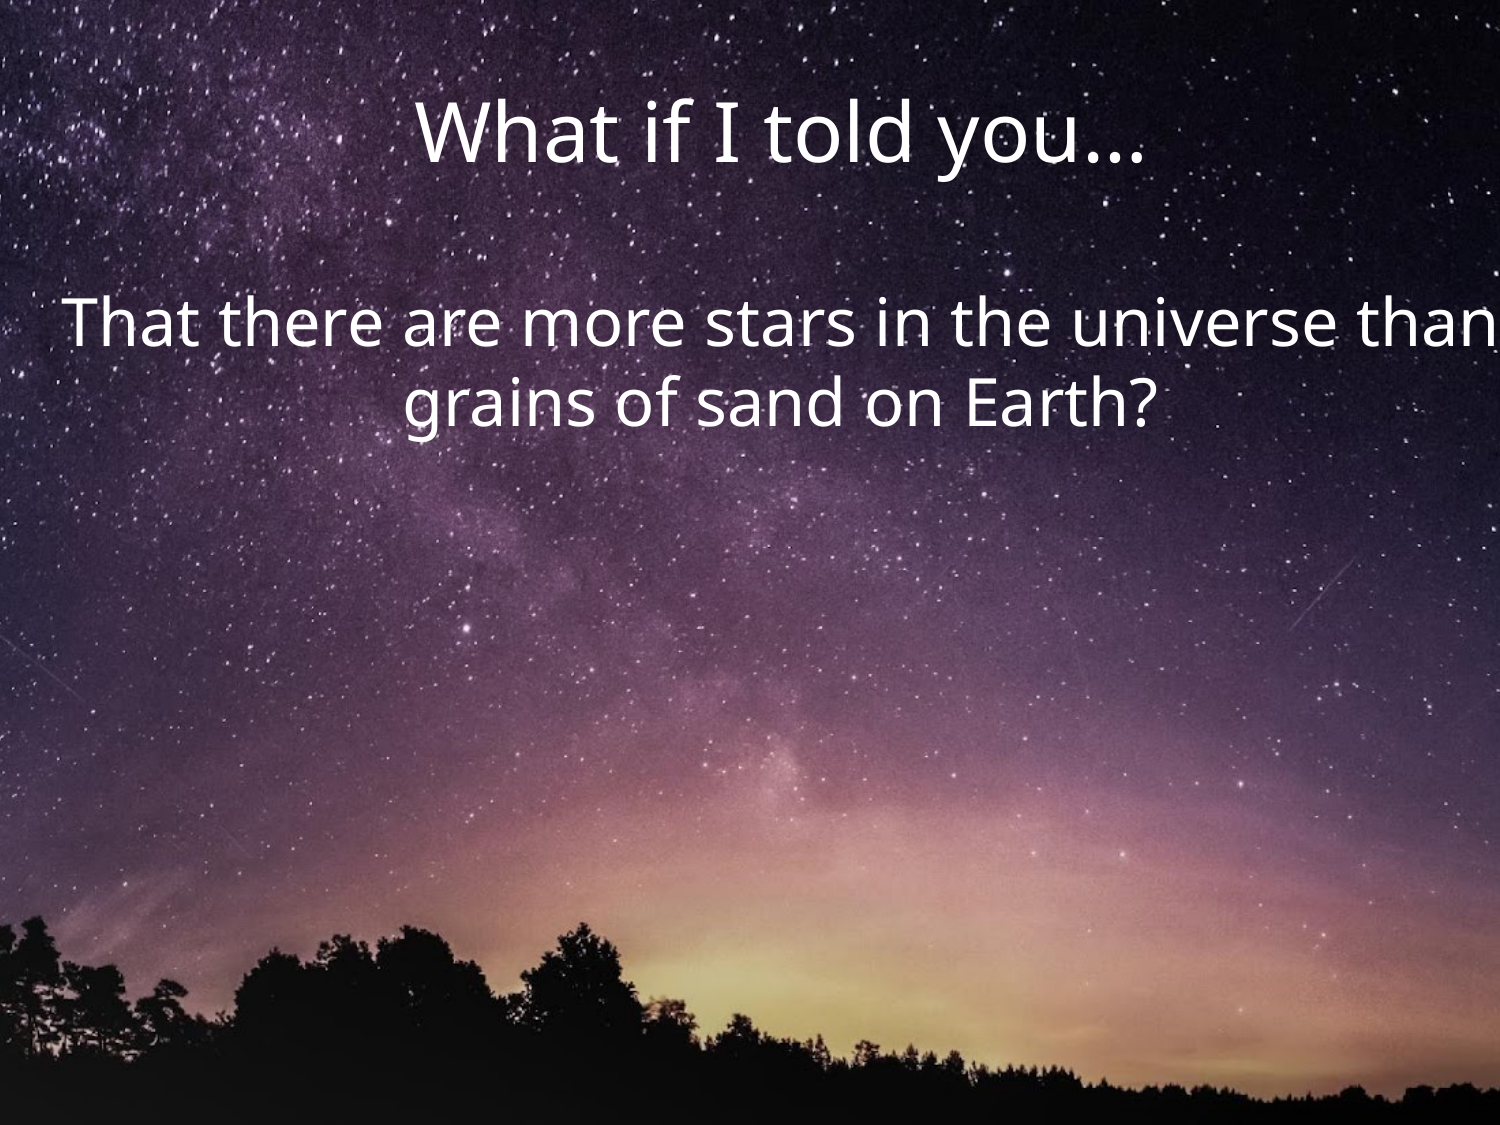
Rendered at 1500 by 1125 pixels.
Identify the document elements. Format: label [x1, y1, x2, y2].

list [0, 0, 1500, 1125]
